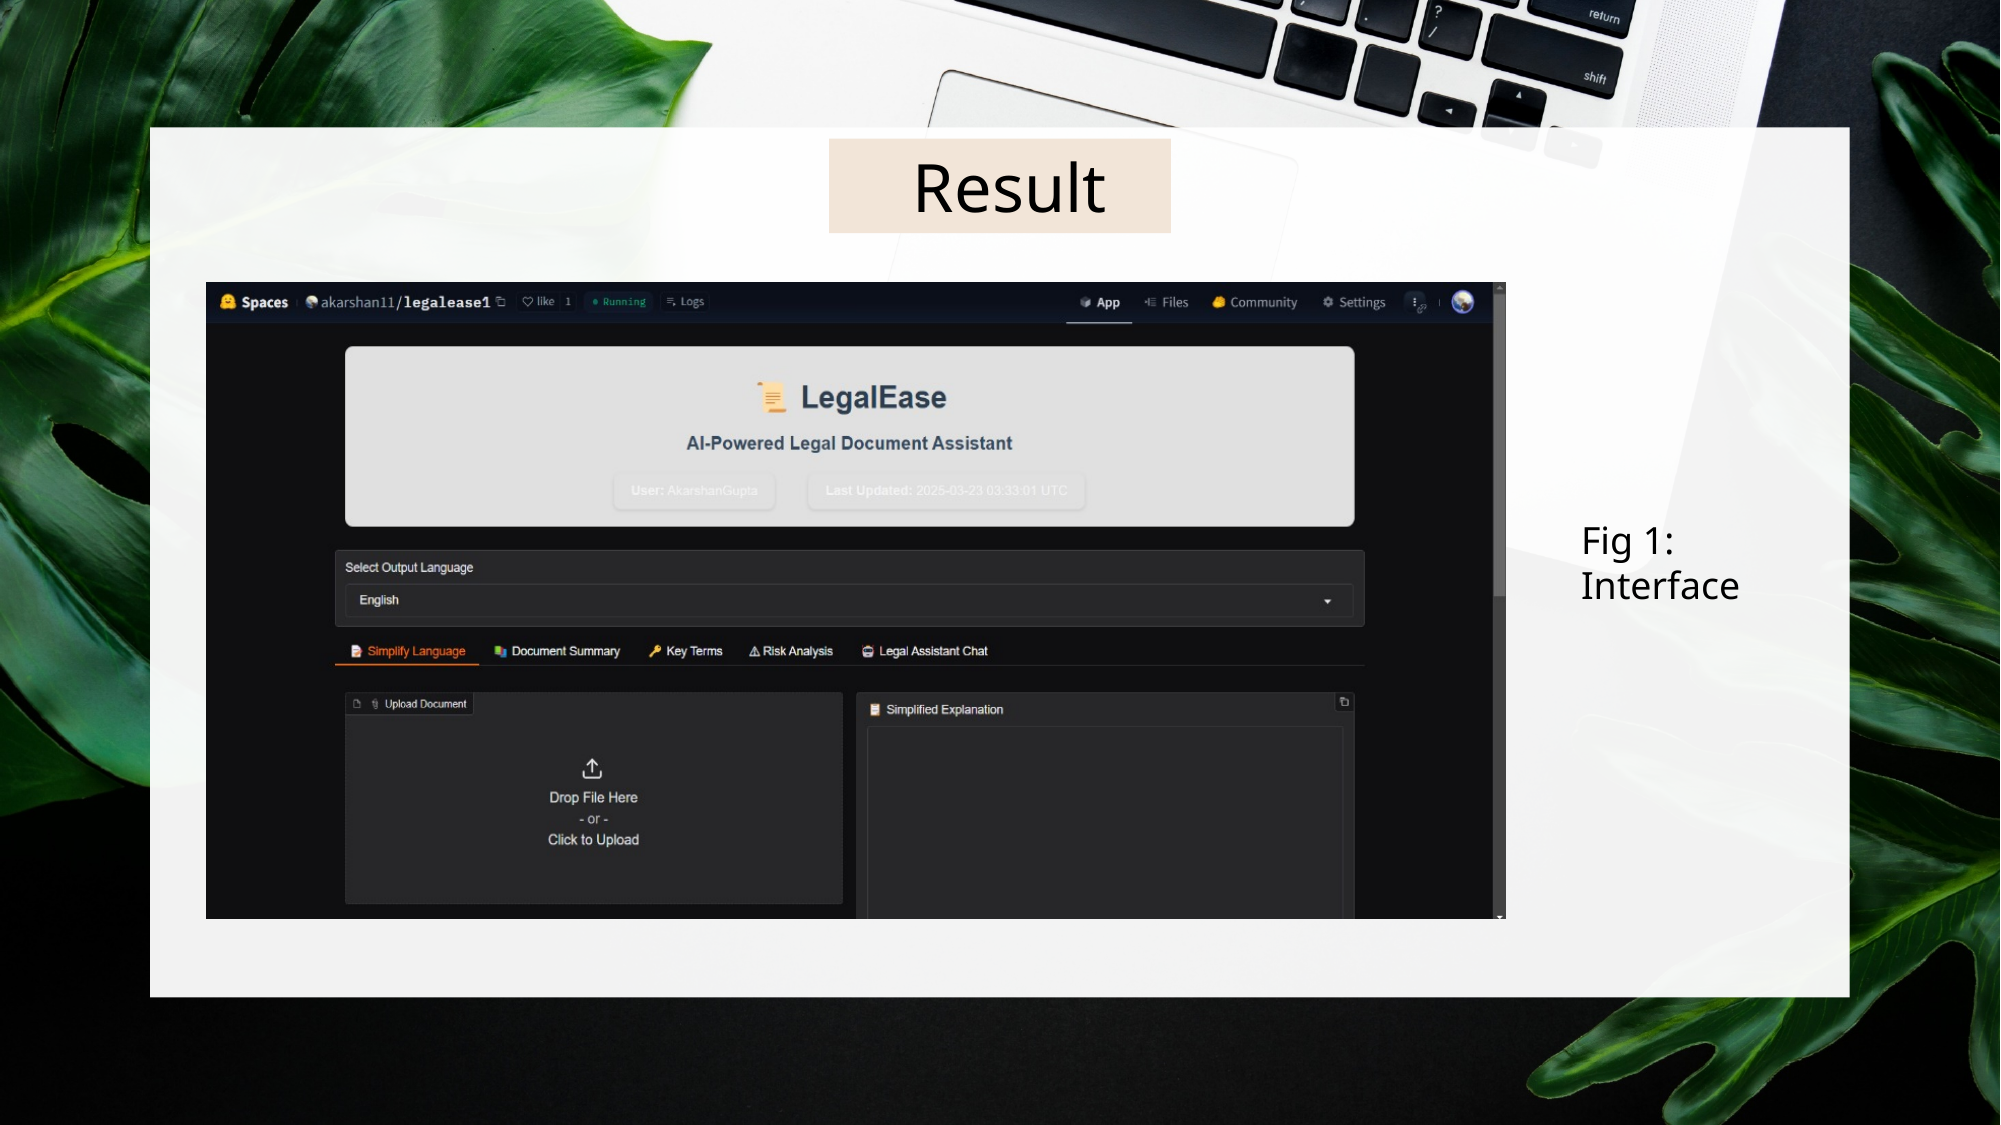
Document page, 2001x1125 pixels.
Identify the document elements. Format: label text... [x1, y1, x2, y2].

text_box Fig 1: Interface [1566, 509, 1794, 615]
picture [0, 0, 2000, 1125]
text_box Result [829, 138, 1171, 234]
